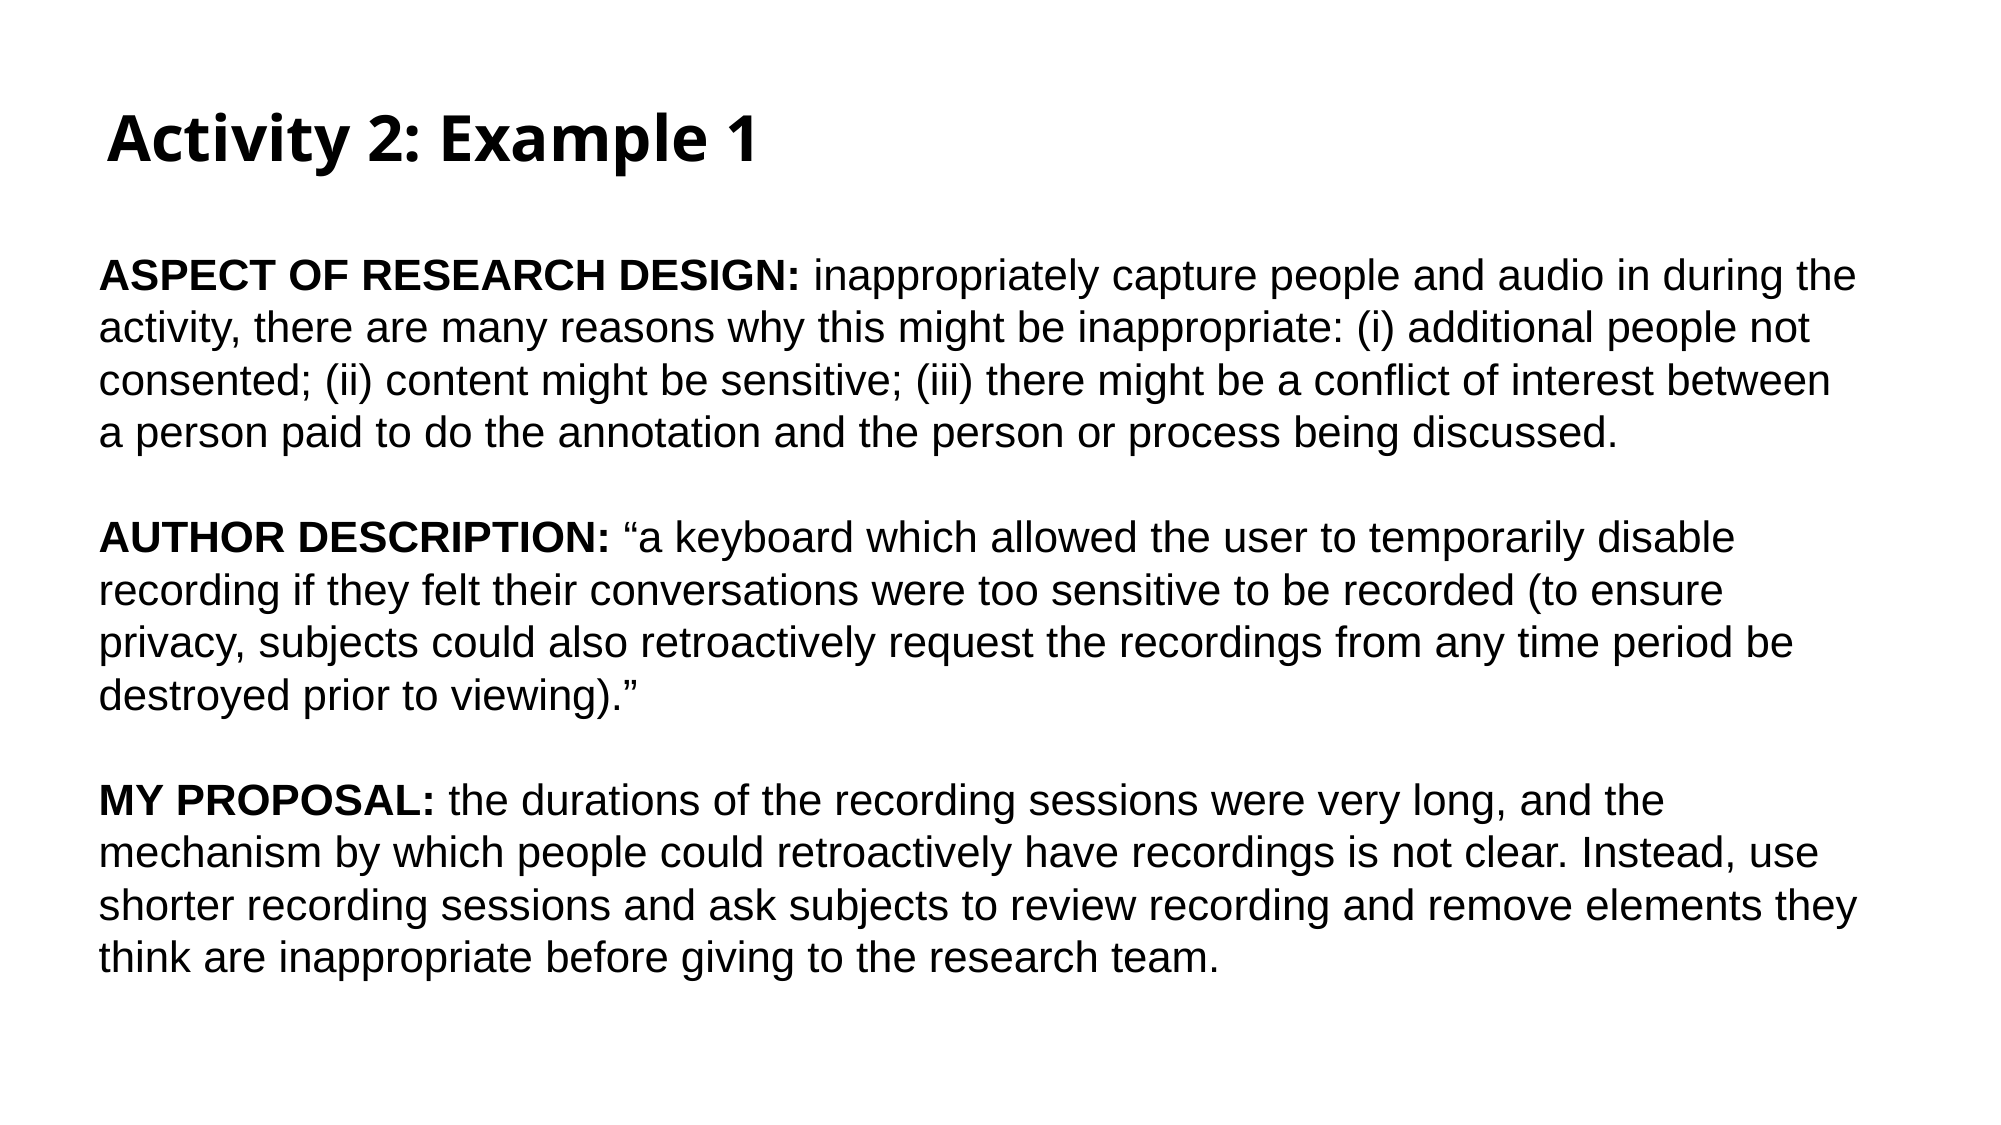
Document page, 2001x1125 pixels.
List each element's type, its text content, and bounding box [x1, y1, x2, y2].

text_box ASPECT OF RESEARCH DESIGN: inappropriately capture people and audio in during the activity, there are many reasons why this might be inappropriate: (i) additional people not consented; (ii) content might be sensitive; (iii) there might be a conflict of interest between a person paid to do the annotation and the person or process being discussed. AUTHOR DESCRIPTION: “a keyboard which allowed the user to temporarily disable recording if they felt their conversations were too sensitive to be recorded (to ensure privacy, subjects could also retroactively request the recordings from any time period be destroyed prior to viewing).” MY PROPOSAL: the durations of the recording sessions were very long, and the mechanism by which people could retroactively have recordings is not clear. Instead, use shorter recording sessions and ask subjects to review recording and remove elements they think are inappropriate before giving to the research team. [83, 238, 1882, 845]
title Activity 2: Example 1 [92, 98, 1977, 218]
